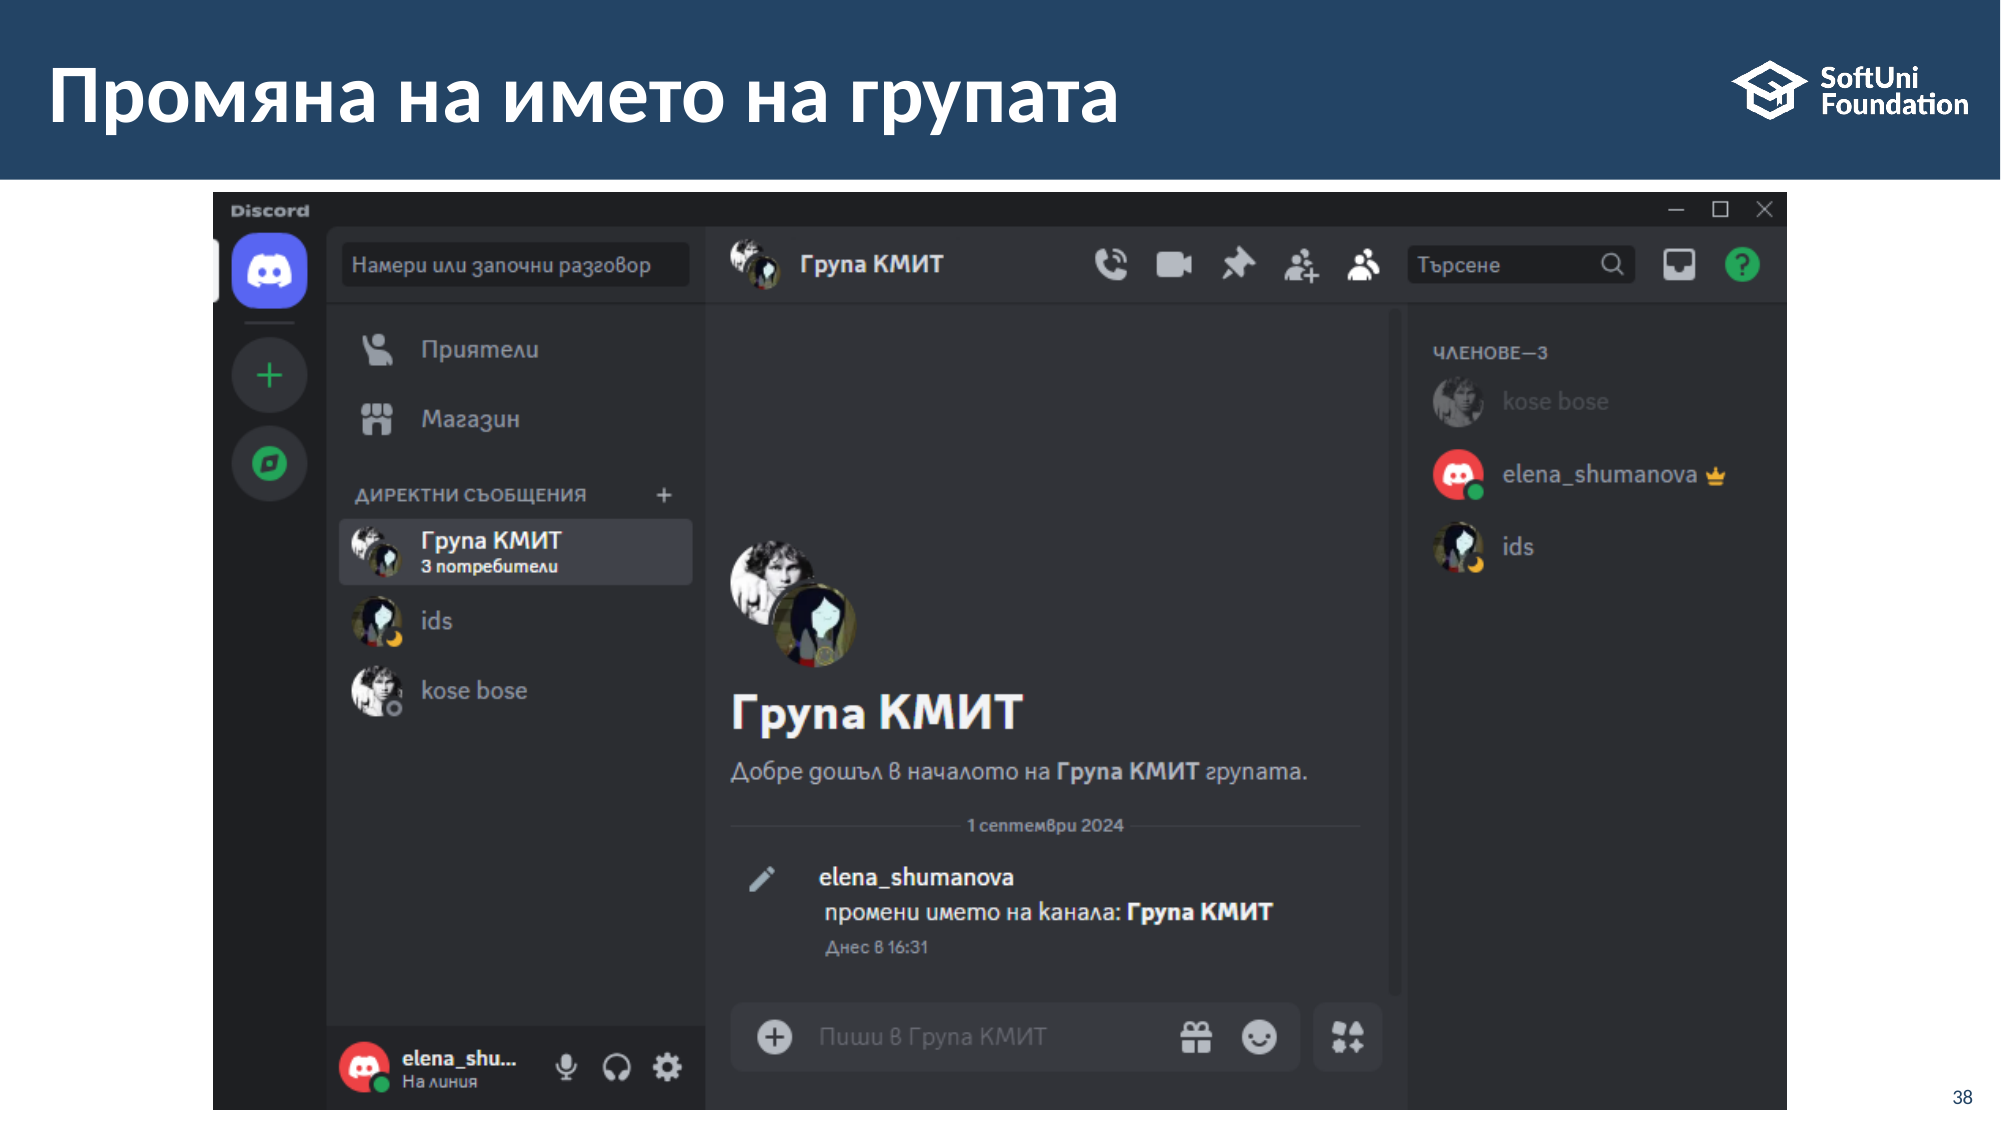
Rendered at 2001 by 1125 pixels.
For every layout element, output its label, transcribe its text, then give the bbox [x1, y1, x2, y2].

picture [1731, 60, 1968, 120]
slide_number 38 [1927, 1067, 1989, 1117]
picture [213, 192, 1788, 1111]
title Промяна на името на групата [31, 16, 1716, 162]
